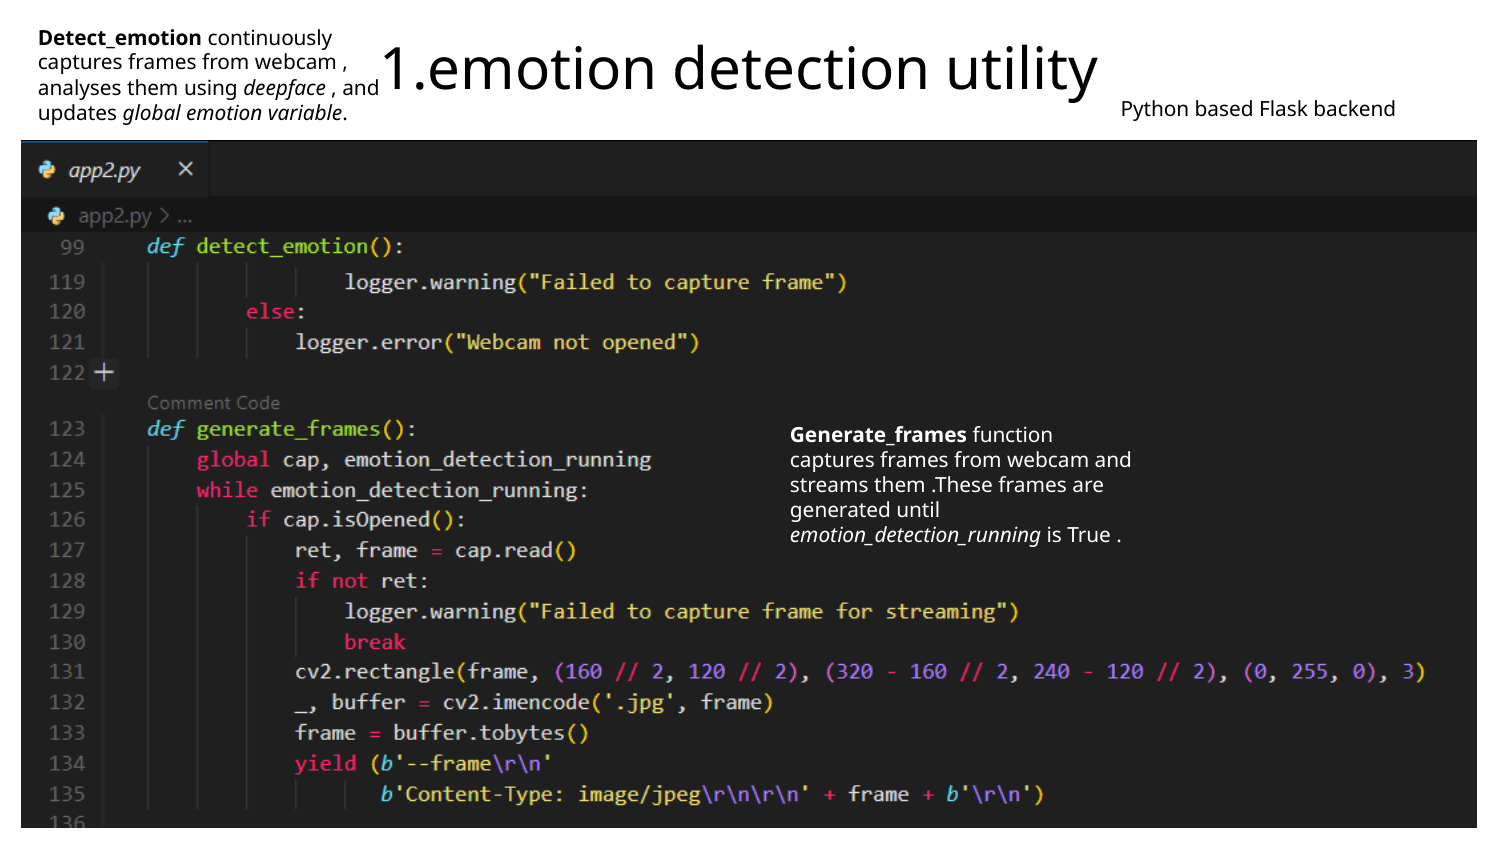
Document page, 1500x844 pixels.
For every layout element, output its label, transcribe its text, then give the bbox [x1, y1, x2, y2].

text_box Detect_emotion continuously captures frames from webcam , analyses them using deepface , and updates global emotion variable. [22, 9, 397, 139]
text_box Python based Flask backend [1105, 80, 1479, 141]
picture [20, 140, 1478, 828]
title 1.emotion detection utility [397, 16, 1422, 110]
